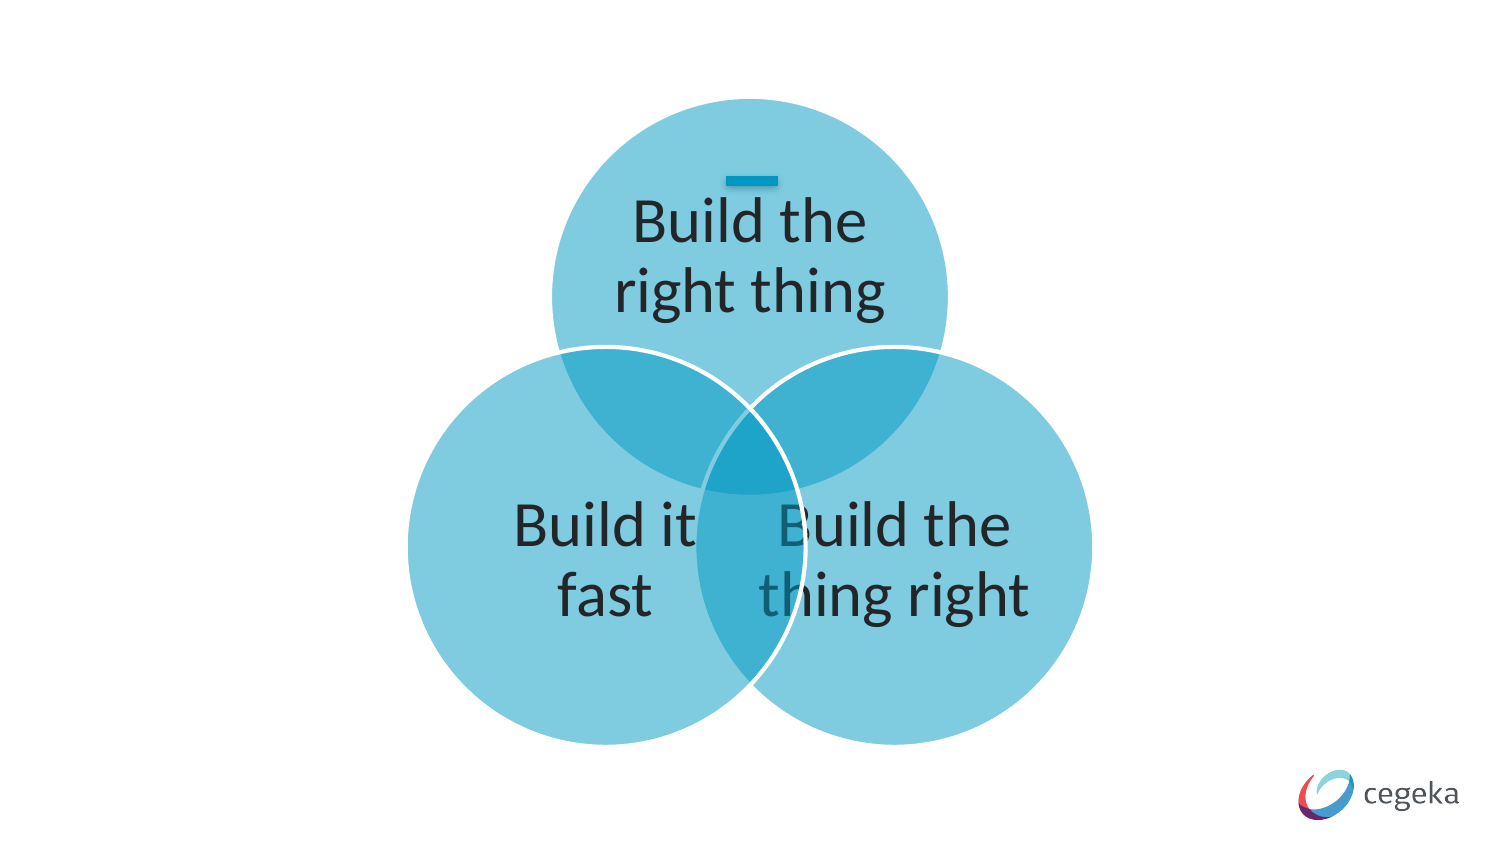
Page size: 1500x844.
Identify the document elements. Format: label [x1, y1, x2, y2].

text_box [249, 88, 1251, 756]
picture [1293, 765, 1477, 829]
